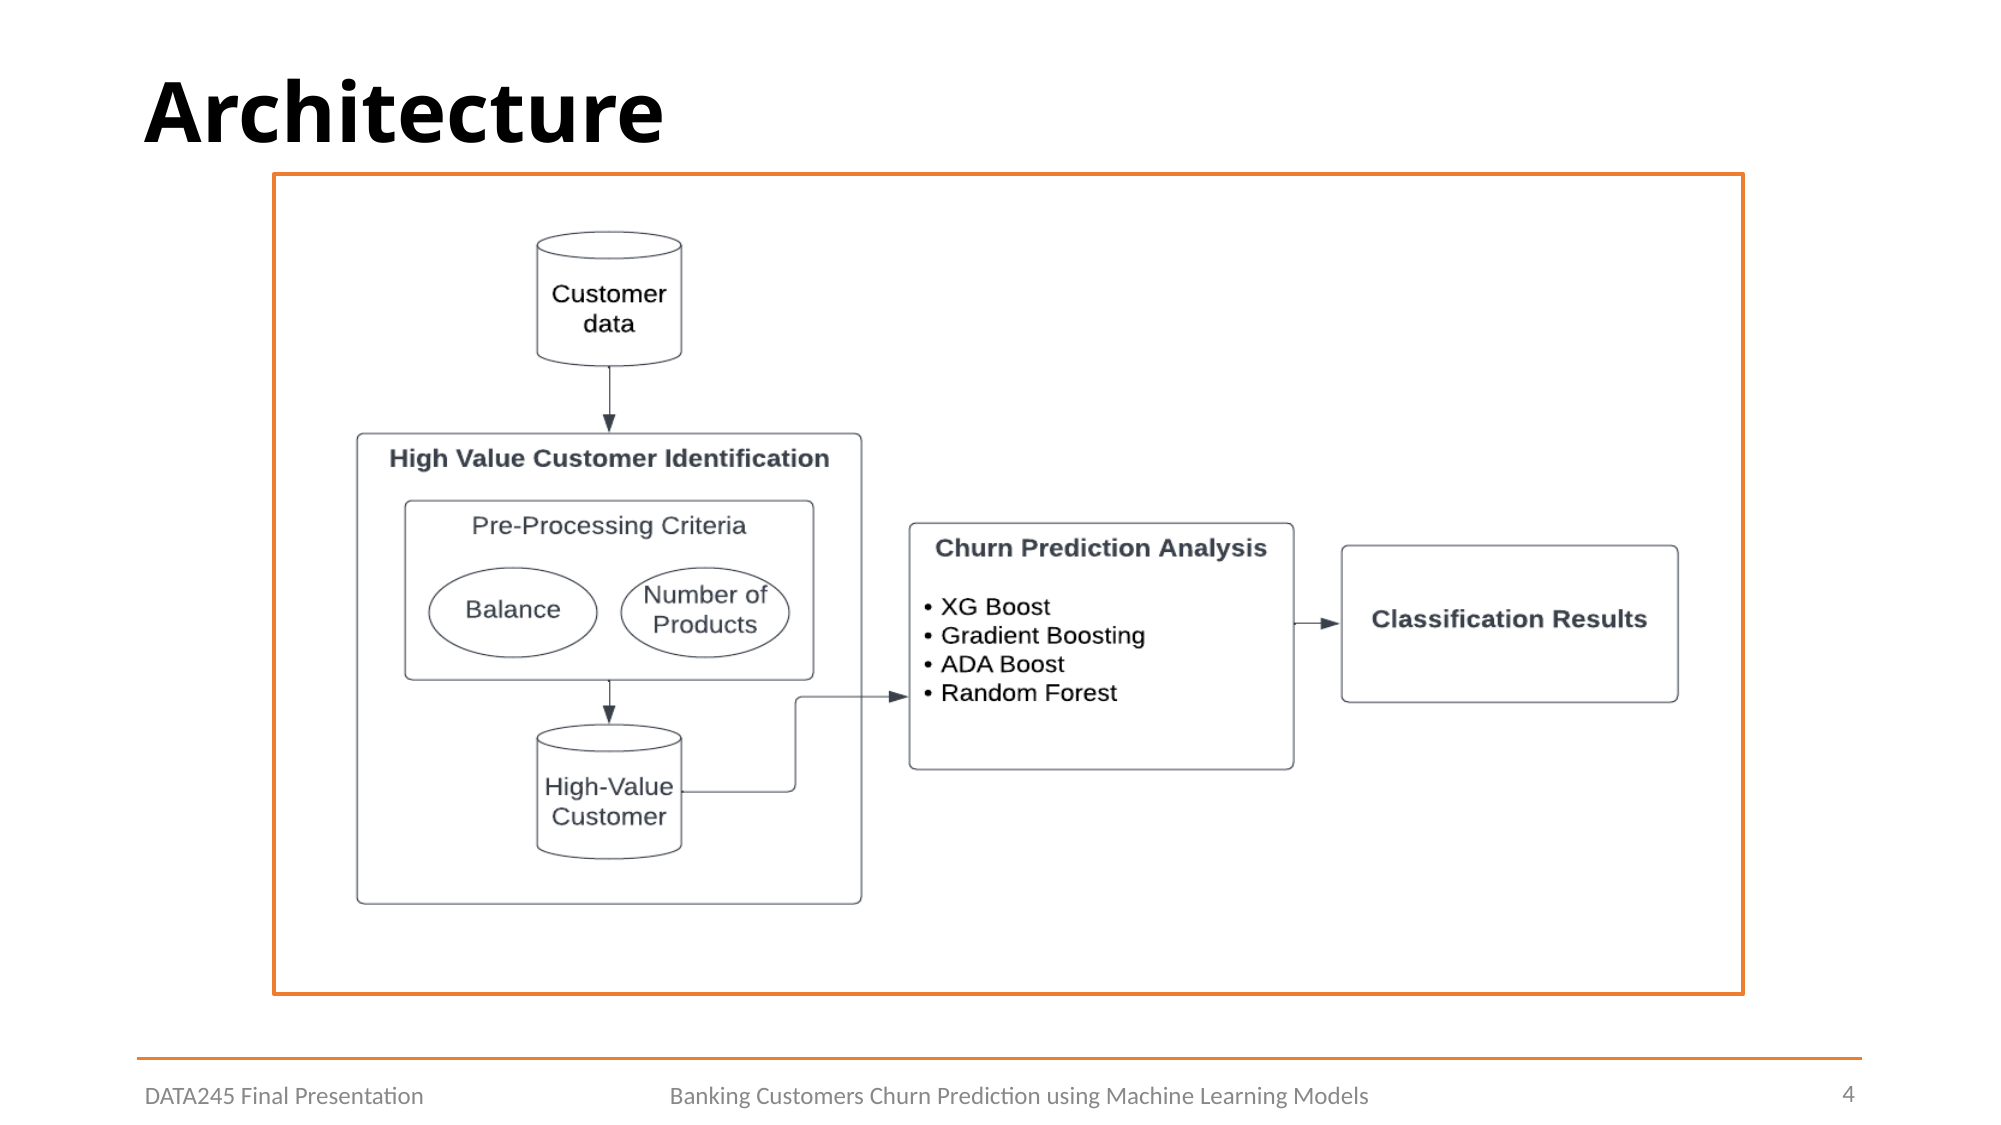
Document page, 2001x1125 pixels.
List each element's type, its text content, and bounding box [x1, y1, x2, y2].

text_box [273, 174, 1744, 994]
title Architecture [137, 56, 1863, 175]
slide_number 4 [1819, 1070, 1863, 1115]
picture [308, 186, 1727, 972]
text_box Banking Customers Churn Prediction using Machine Learning Models [662, 1071, 1522, 1117]
text_box DATA245 Final Presentation [137, 1071, 588, 1117]
